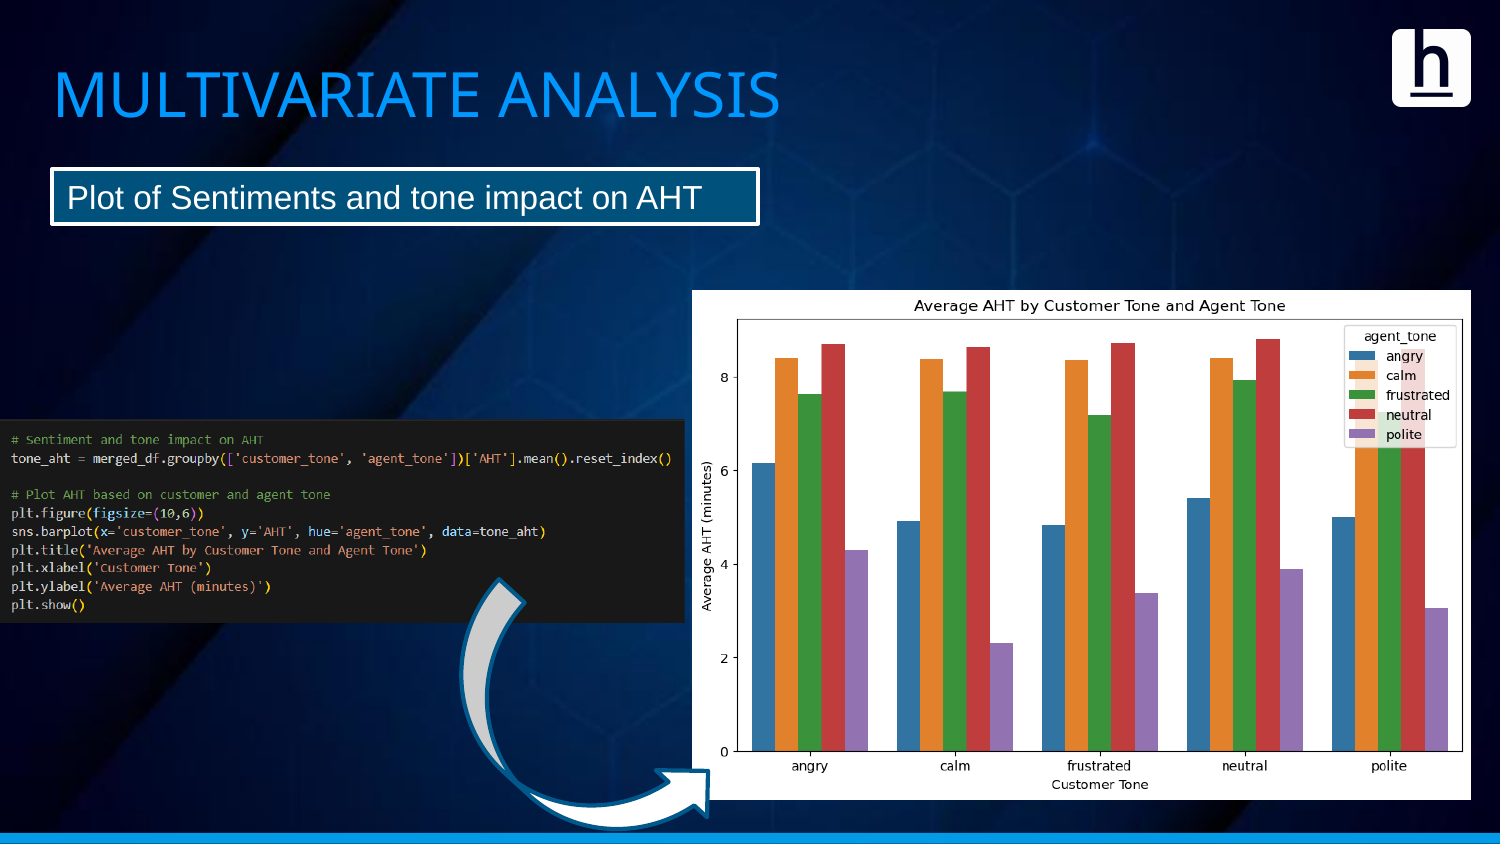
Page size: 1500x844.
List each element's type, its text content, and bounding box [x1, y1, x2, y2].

title MULTIVARIATE ANALYSIS [37, 41, 1410, 145]
text_box Plot of Sentiments and tone impact on AHT [50, 167, 760, 226]
picture [0, 0, 1500, 832]
text_box [459, 630, 710, 832]
